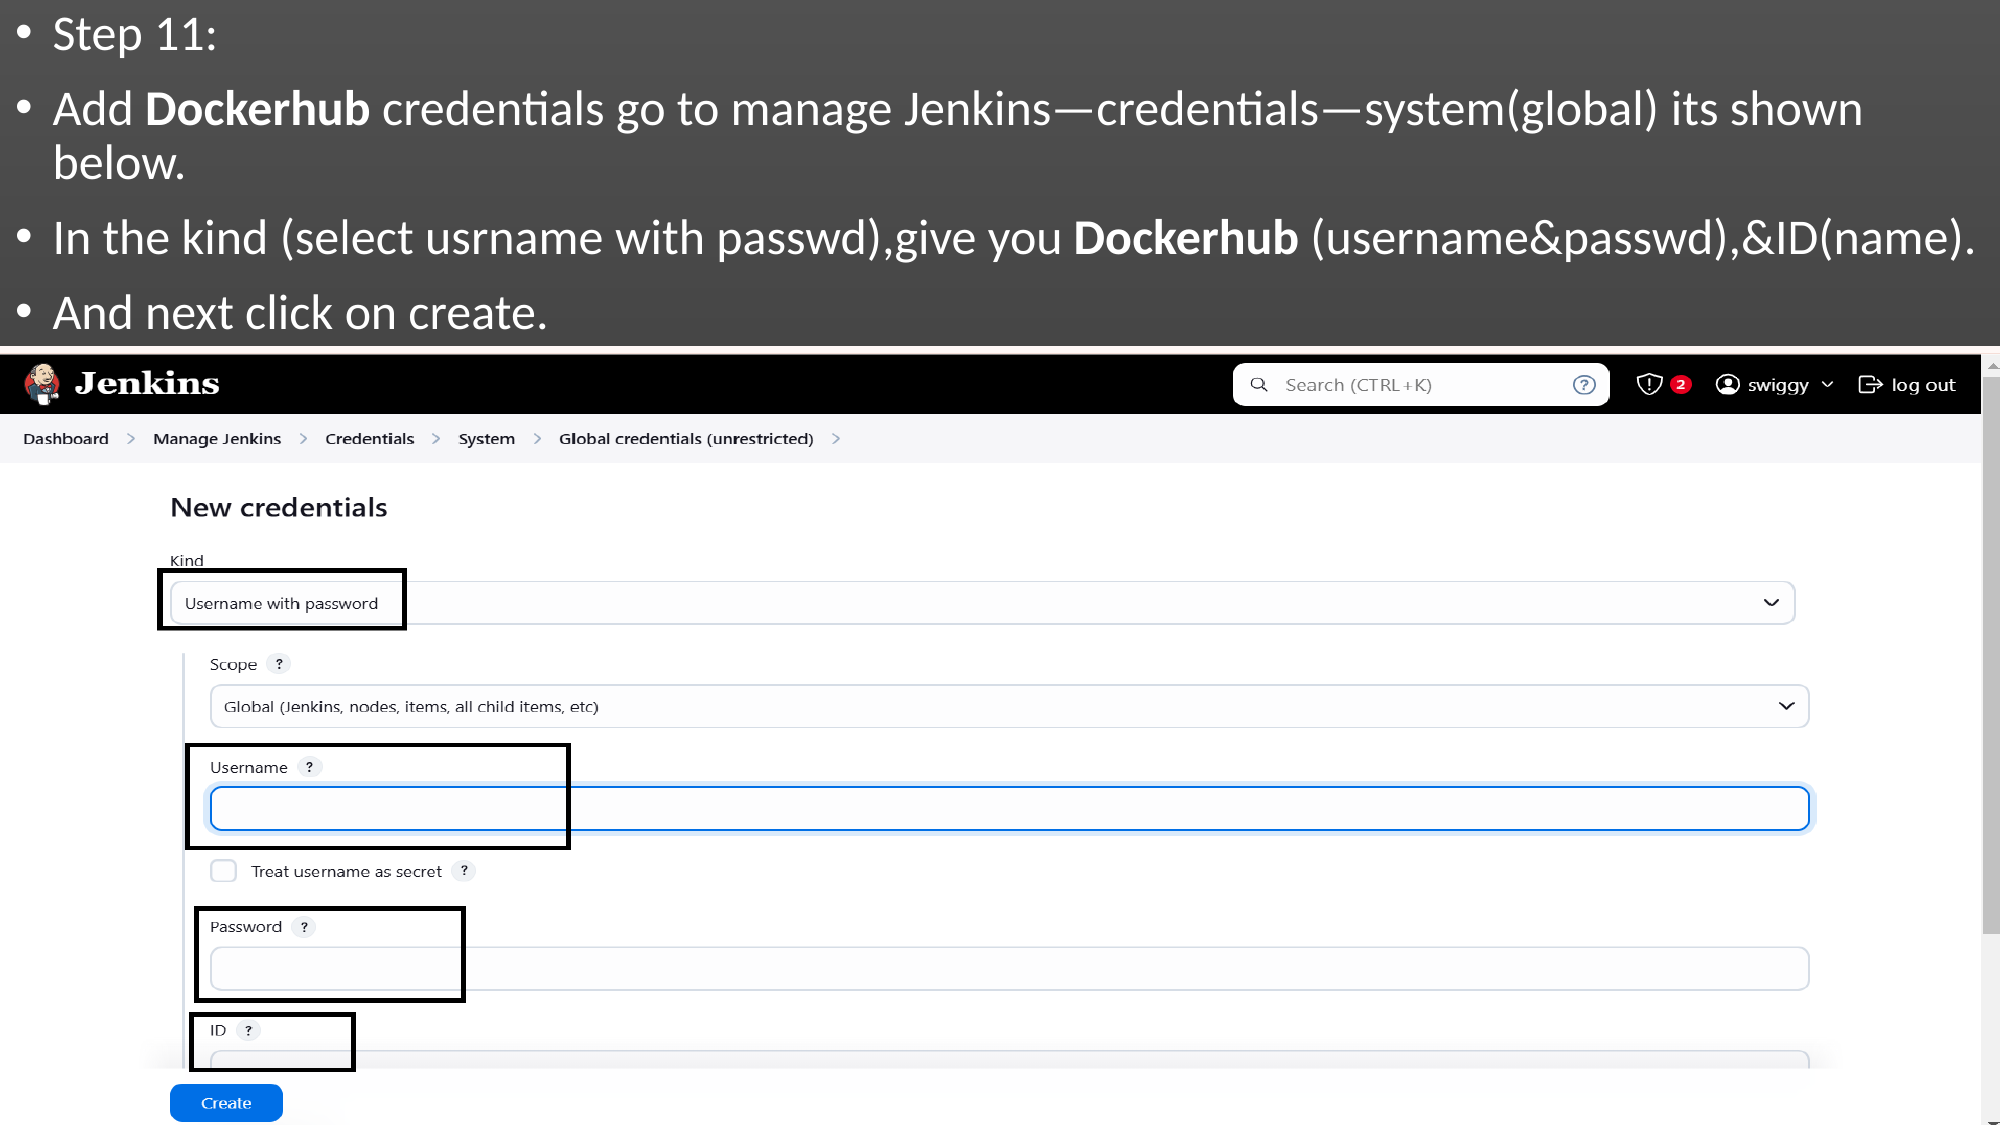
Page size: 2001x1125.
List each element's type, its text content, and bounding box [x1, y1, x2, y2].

picture [0, 346, 2000, 1125]
list Step 11: Add Dockerhub credentials go to manage Jenkins—credentials—system(global) its shown below. In the kind (select usrname with passwd),give you Dockerhub (username&passwd),&ID(name). And next click on create. [0, 0, 2000, 346]
